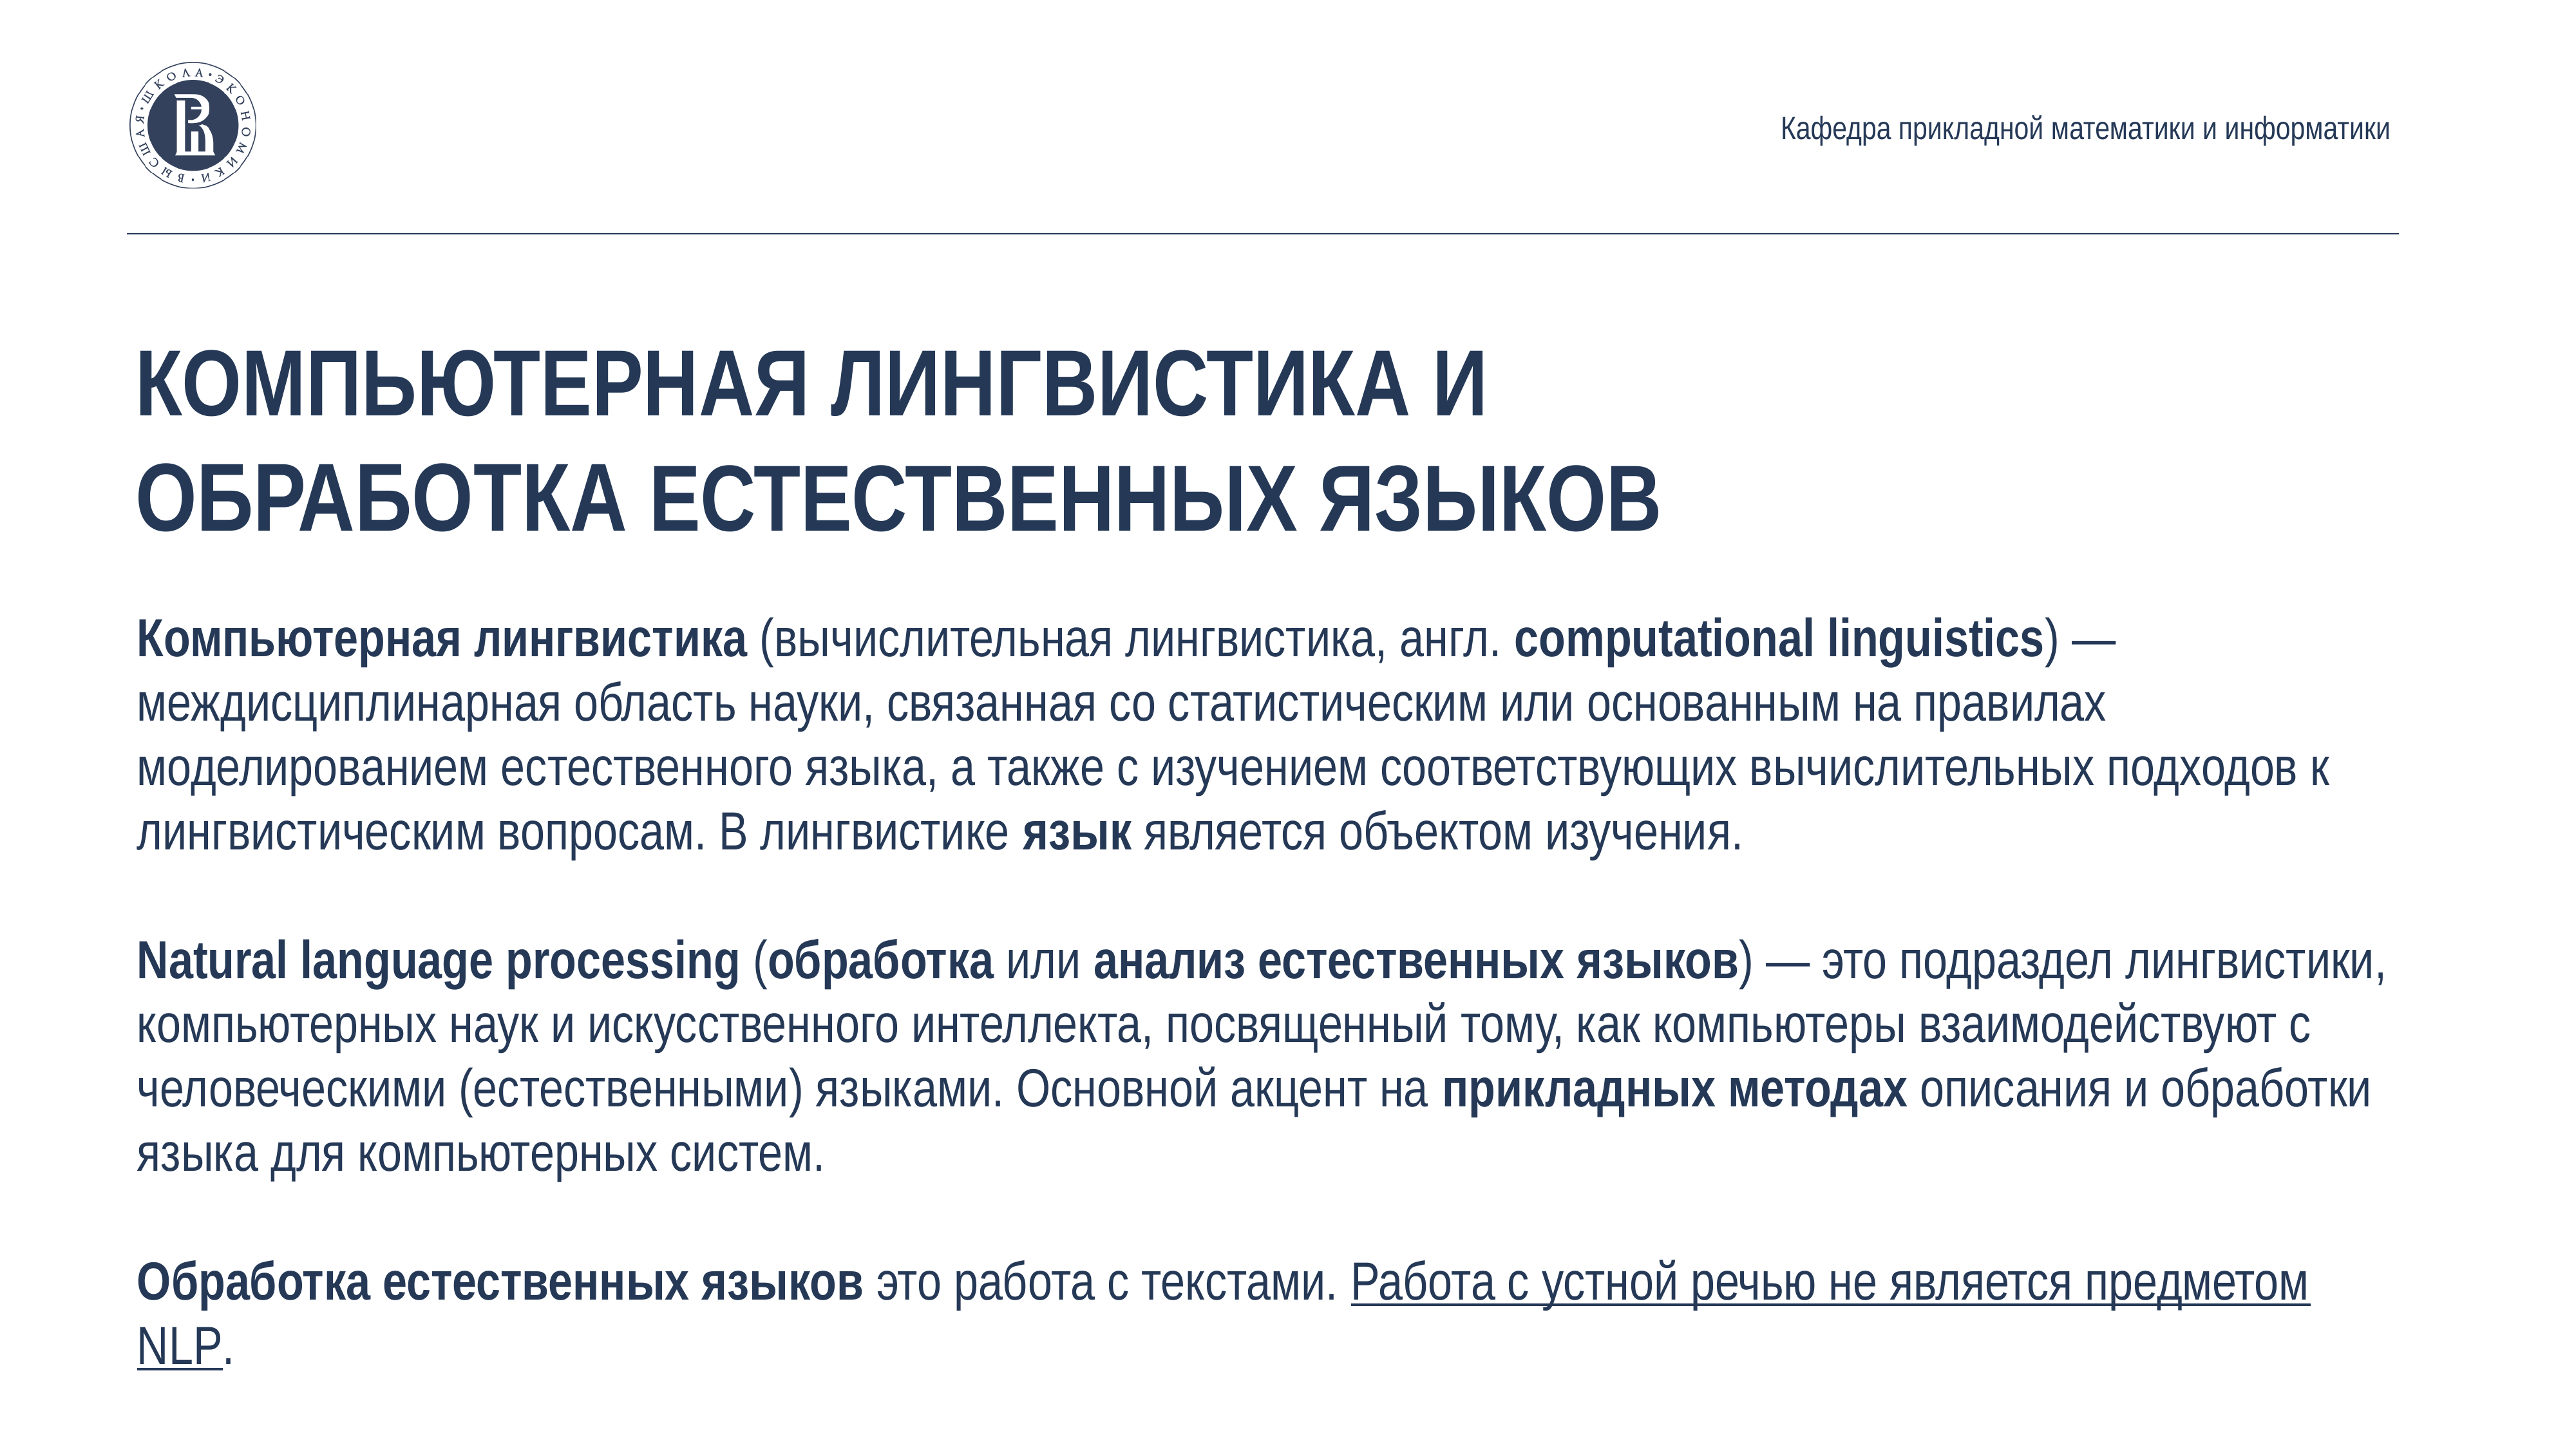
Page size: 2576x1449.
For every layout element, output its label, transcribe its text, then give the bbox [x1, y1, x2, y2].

text_box Кафедра прикладной математики и информатики [1198, 100, 2399, 154]
text_box Компьютерная лингвистика и Обработка естественных языков [128, 314, 1826, 559]
picture [129, 62, 256, 189]
text_box Компьютерная лингвистика (вычислительная лингвистика, англ. computational linguistics) — междисциплинарная область науки, связанная со статистическим или основанным на правилах моделированием естественного языка, а также с изучением соответствующих вычислительных подходов к лингвистическим вопросам. В лингвистике язык является объектом изучения. Natural language processing (обработка или анализ естественных языков) — это подраздел лингвистики, компьютерных наук и искусственного интеллекта, посвященный тому, как компьютеры взаимодействуют с человеческими (естественными) языками. Основной акцент на прикладных методах описания и обработки языка для компьютерных систем. Обработка естественных языков это работа с текстами. Работа с устной речью не является предметом NLP. [129, 595, 2402, 1107]
